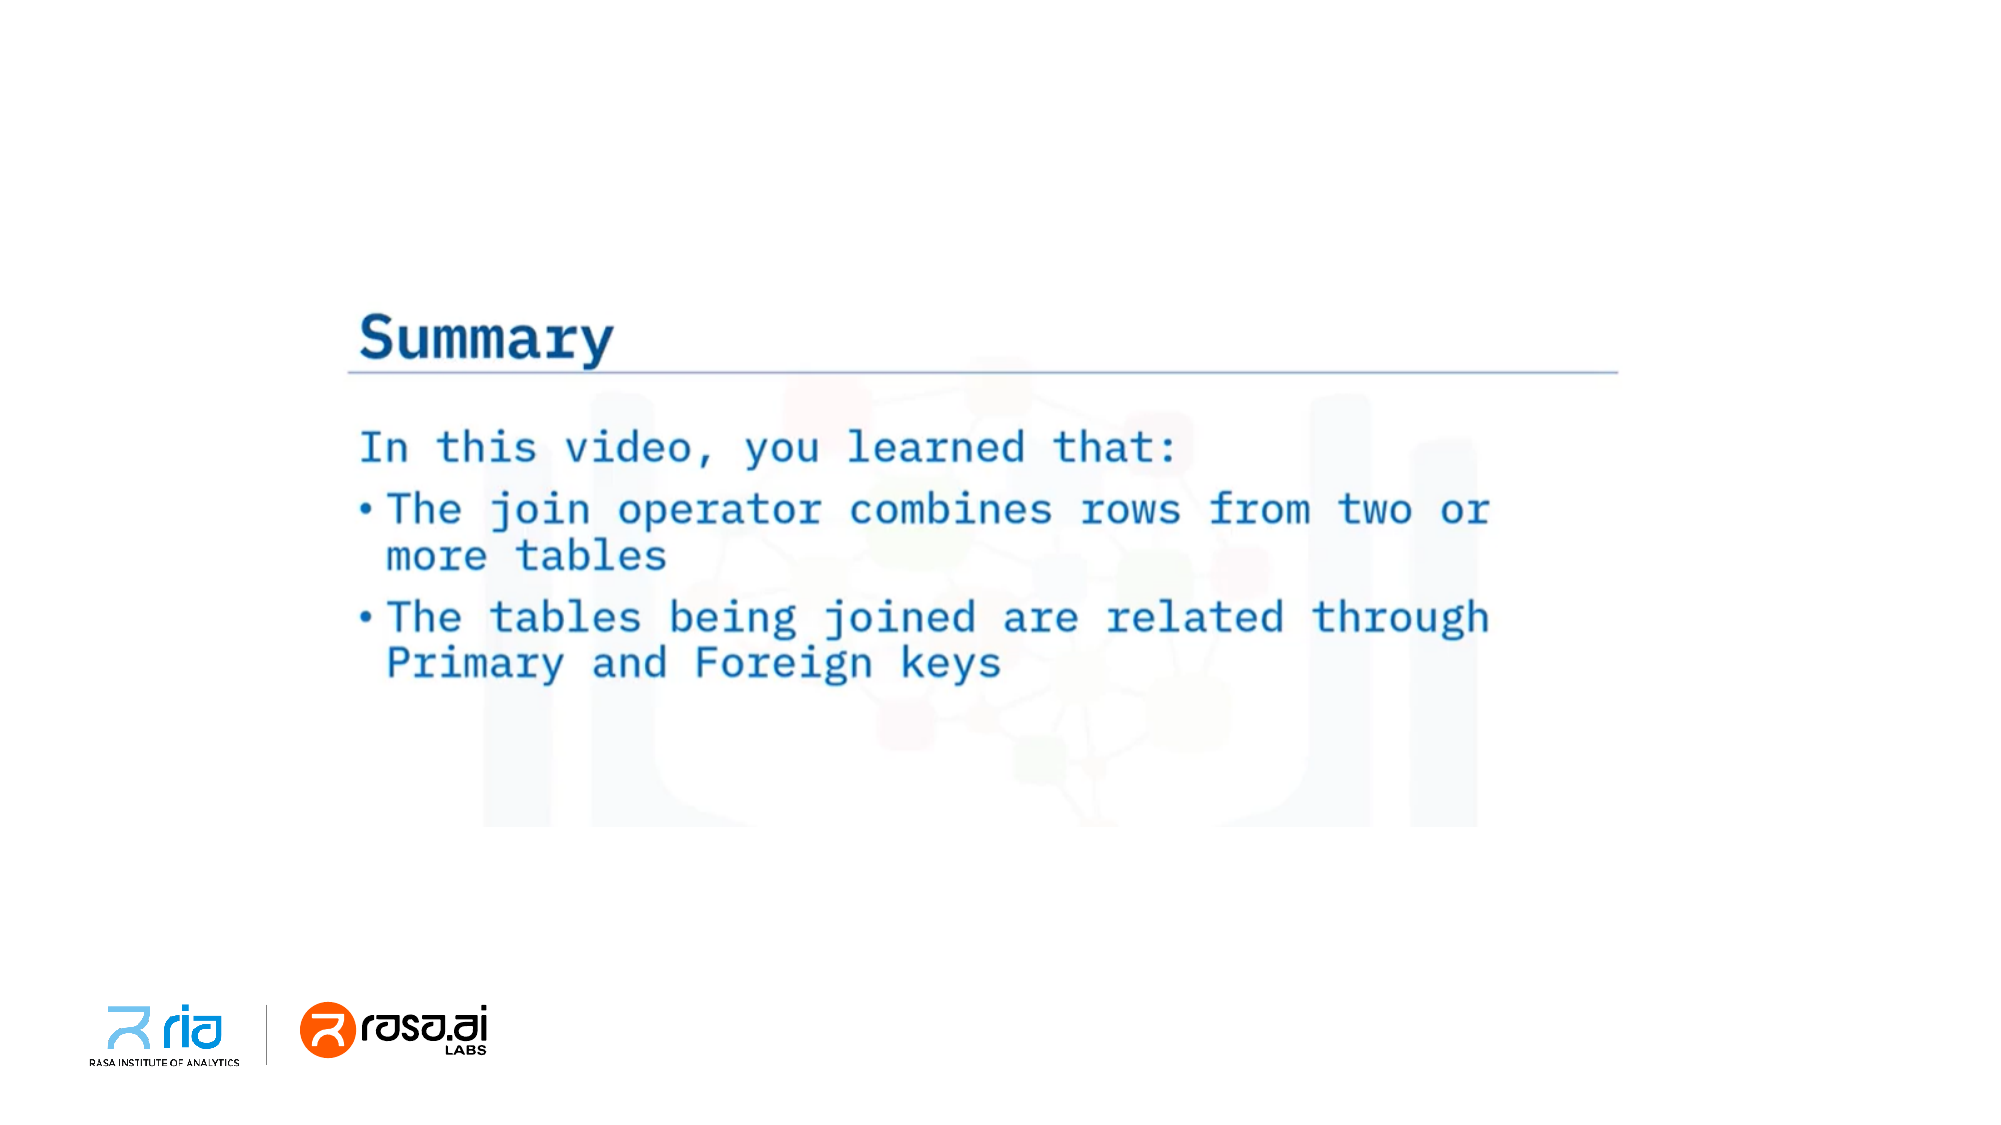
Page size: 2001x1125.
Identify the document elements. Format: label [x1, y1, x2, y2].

picture [330, 298, 1670, 827]
picture [78, 992, 250, 1078]
